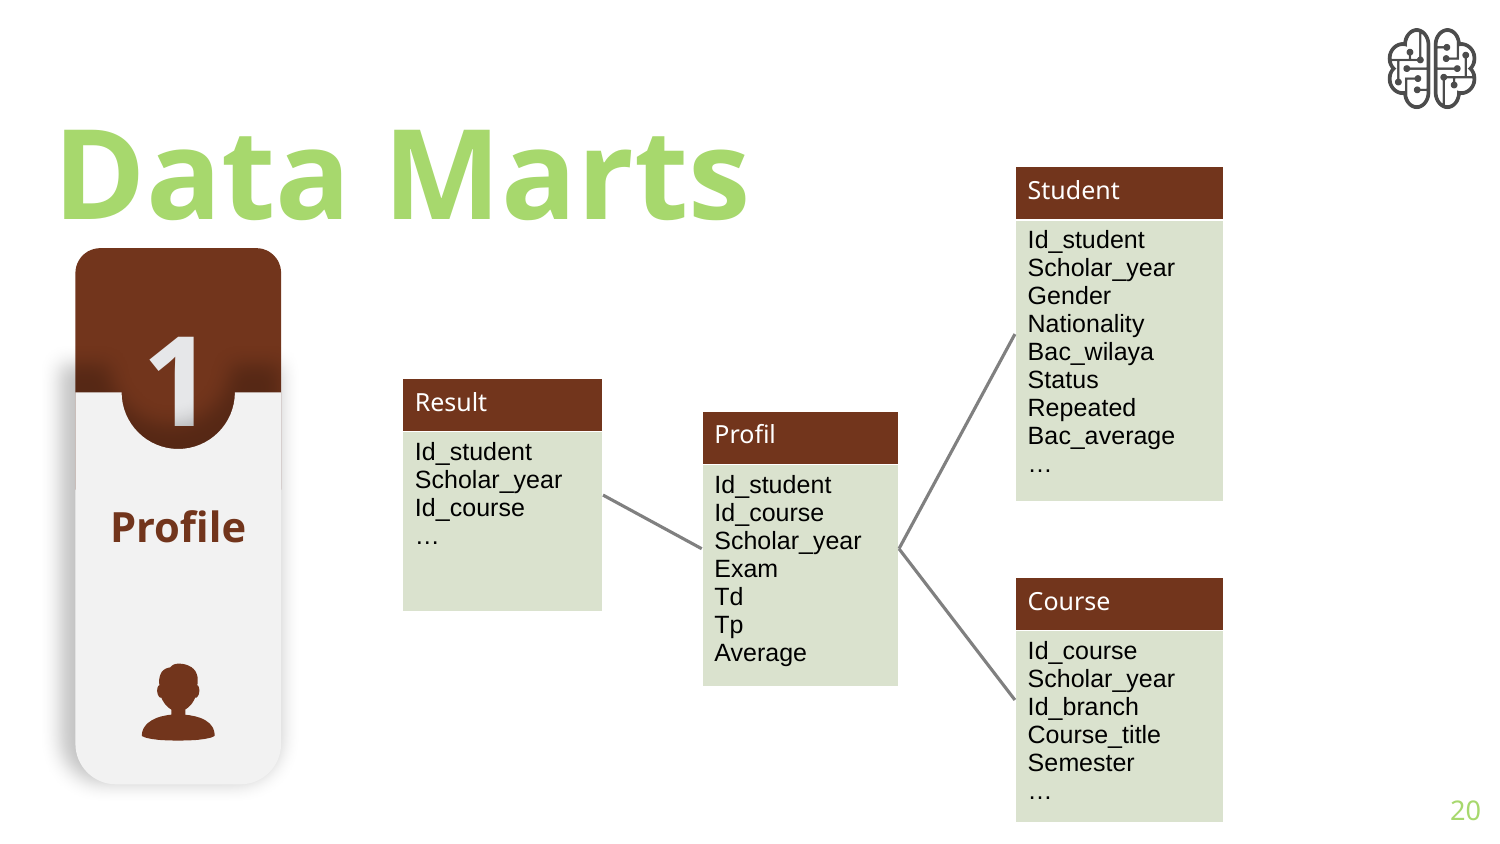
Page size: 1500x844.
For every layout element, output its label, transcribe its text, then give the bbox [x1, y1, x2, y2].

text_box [898, 548, 1016, 701]
table_header Profil [703, 412, 893, 464]
table_cell Id_student Id_course Scholar_year Exam Td Tp Average [703, 465, 893, 686]
picture [1376, 28, 1488, 116]
text_box Data Marts [38, 87, 784, 252]
table_header Course [1021, 578, 1223, 630]
table_header Student [1016, 167, 1223, 219]
slide_number 20 [1391, 779, 1482, 844]
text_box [602, 494, 703, 550]
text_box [75, 247, 282, 785]
table_cell Id_student Scholar_year Id_course … [403, 432, 602, 611]
table_header Result [403, 379, 602, 431]
table_cell Id_student Scholar_year Gender Nationality Bac_wilaya Status Repeated Bac_average … [1016, 221, 1223, 501]
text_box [898, 334, 1016, 548]
table_cell Id_course Scholar_year Id_branch Course_title Semester … [1016, 631, 1223, 822]
